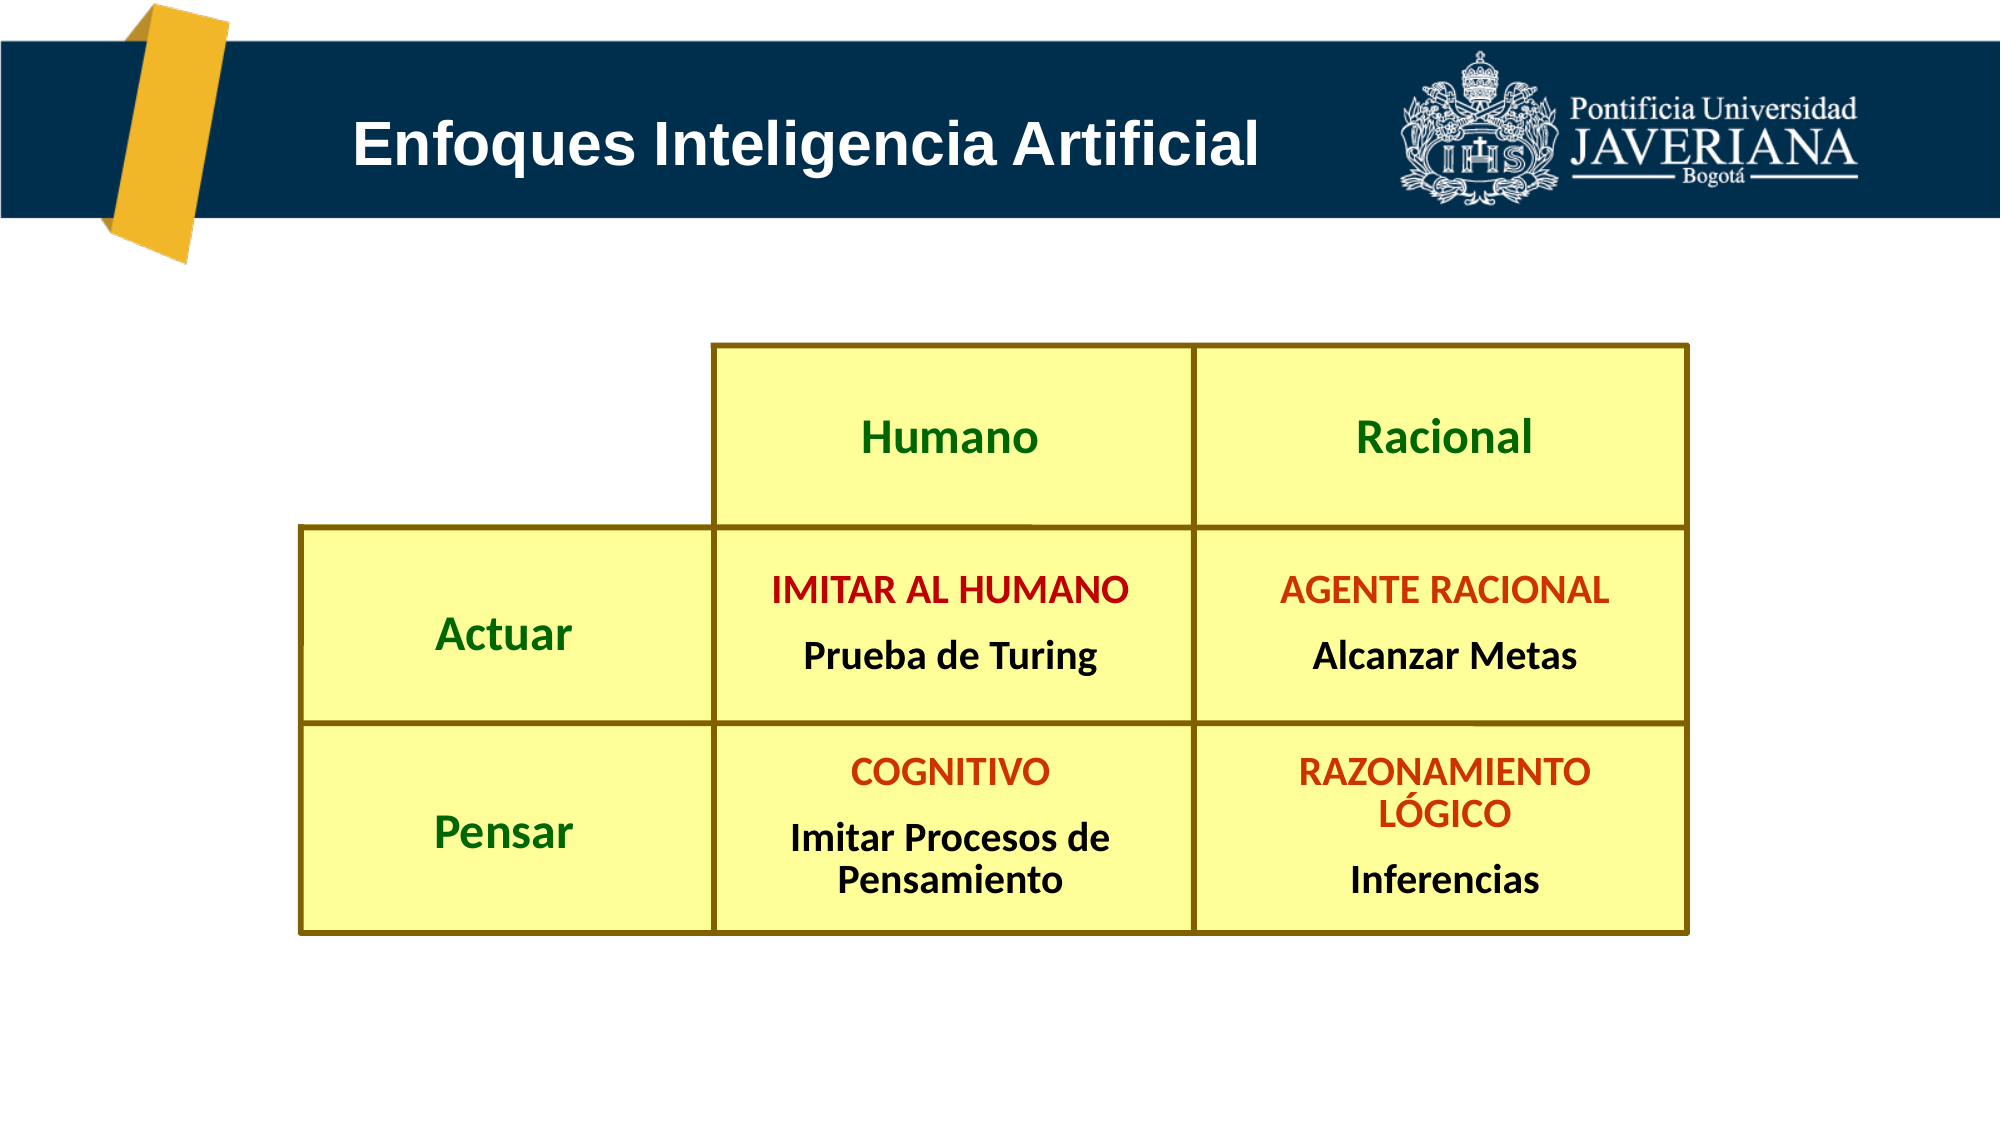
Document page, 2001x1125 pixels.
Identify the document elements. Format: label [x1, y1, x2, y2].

list [0, 0, 2000, 1125]
text_box [300, 345, 1688, 933]
